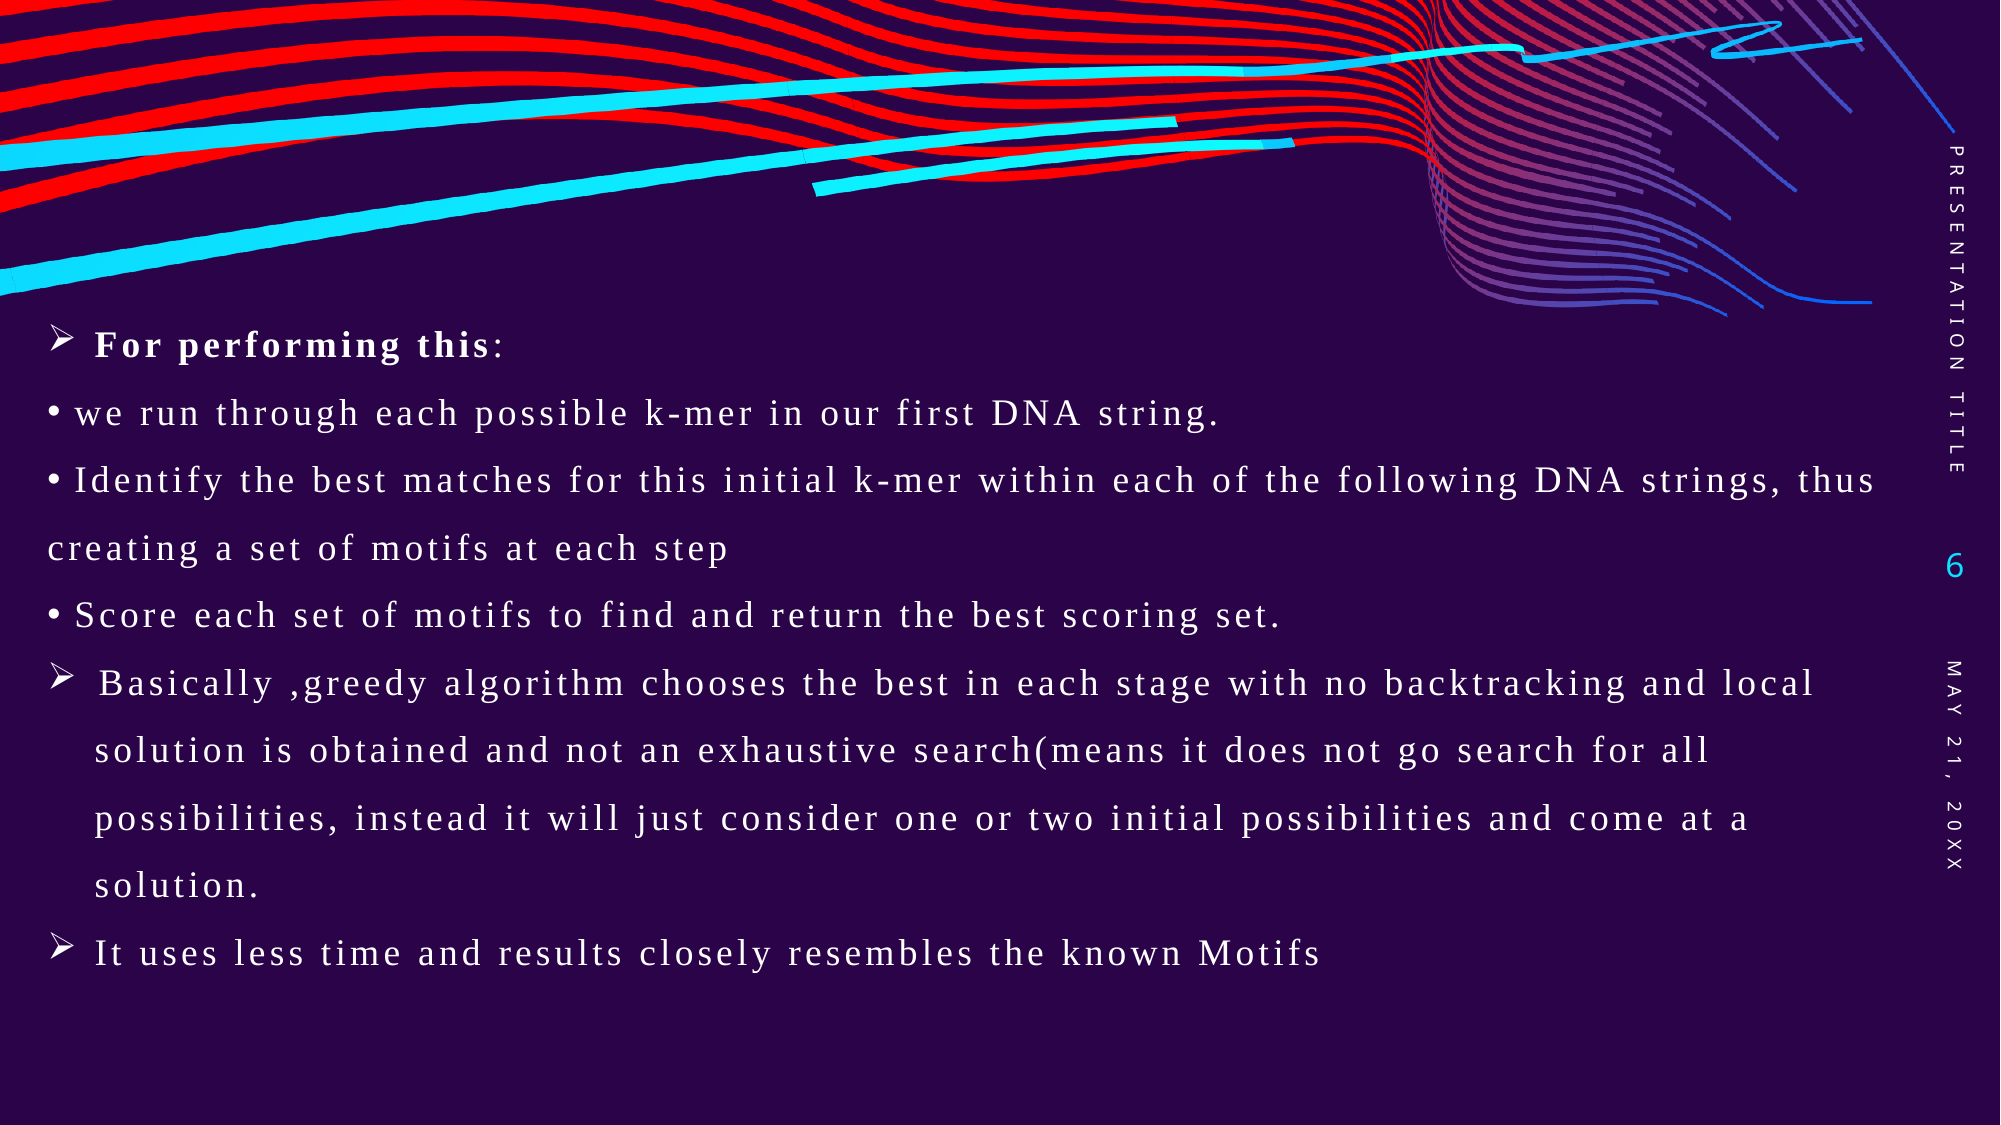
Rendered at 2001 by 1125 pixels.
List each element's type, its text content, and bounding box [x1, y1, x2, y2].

picture [0, 0, 2000, 1125]
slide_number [1925, 645, 1986, 1080]
slide_number 6 [1889, 519, 1980, 615]
list For performing this: we run through each possible k-mer in our first DNA string.​ Identify the best matches for this initial k-mer within each of the following DNA strings, thus creating a set of motifs at each step​ Score each set of motifs to find and return the best scoring set. ​Basically ,greedy algorithm chooses the best in each stage with no backtracking and local solution is obtained and not an exhaustive search(means it does not go search for all possibilities, instead it will just consider one or two initial possibilities and come at a solution. It uses less time and results closely resembles the known Motifs [32, 290, 1907, 1080]
footer PRESENTATION TITLE [1926, 33, 1987, 489]
